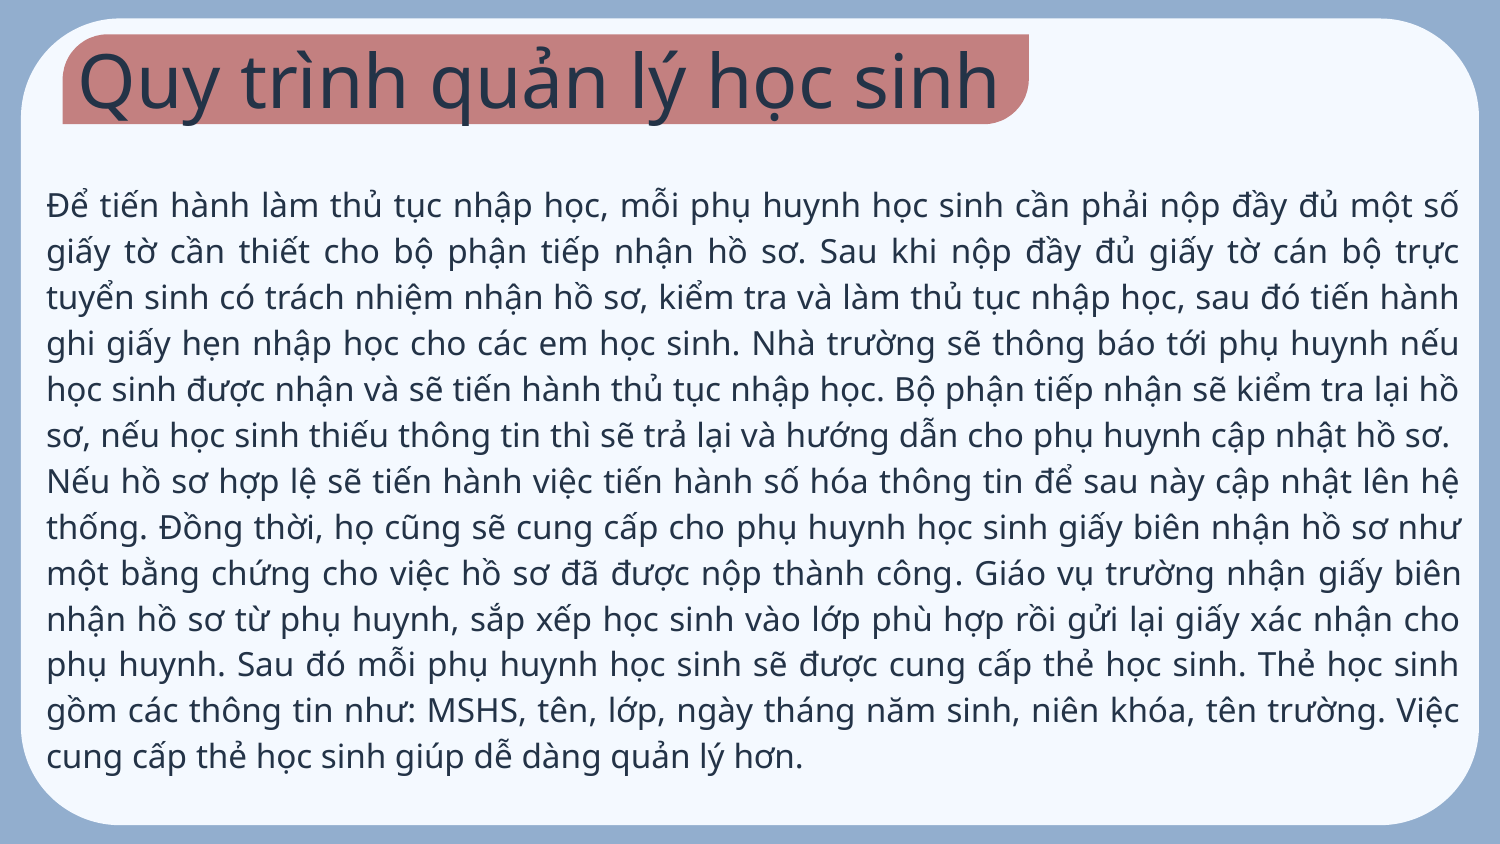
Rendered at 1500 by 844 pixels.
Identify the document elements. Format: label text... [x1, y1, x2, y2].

title Quy trình quản lý học sinh [62, 18, 1327, 112]
text_box Để tiến hành làm thủ tục nhập học, mỗi phụ huynh học sinh cần phải nộp đầy đủ một số giấy tờ cần thiết cho bộ phận tiếp nhận hồ sơ. Sau khi nộp đầy đủ giấy tờ cán bộ trực tuyển sinh có trách nhiệm nhận hồ sơ, kiểm tra và làm thủ tục nhập học, sau đó tiến hành ghi giấy hẹn nhập học cho các em học sinh. Nhà trường sẽ thông báo tới phụ huynh nếu học sinh được nhận và sẽ tiến hành thủ tục nhập học. Bộ phận tiếp nhận sẽ kiểm tra lại hồ sơ, nếu học sinh thiếu thông tin thì sẽ trả lại và hướng dẫn cho phụ huynh cập nhật hồ sơ. Nếu hồ sơ hợp lệ sẽ tiến hành việc tiến hành số hóa thông tin để sau này cập nhật lên hệ thống. Đồng thời, họ cũng sẽ cung cấp cho phụ huynh học sinh giấy biên nhận hồ sơ như một bằng chứng cho việc hồ sơ đã được nộp thành công. Giáo vụ trường nhận giấy biên nhận hồ sơ từ phụ huynh, sắp xếp học sinh vào lớp phù hợp rồi gửi lại giấy xác nhận cho phụ huynh. Sau đó mỗi phụ huynh học sinh sẽ được cung cấp thẻ học sinh. Thẻ học sinh gồm các thông tin như: MSHS, tên, lớp, ngày tháng năm sinh, niên khóa, tên trường. Việc cung cấp thẻ học sinh giúp dễ dàng quản lý hơn. [8, 167, 1478, 787]
text_box [62, 112, 1015, 125]
